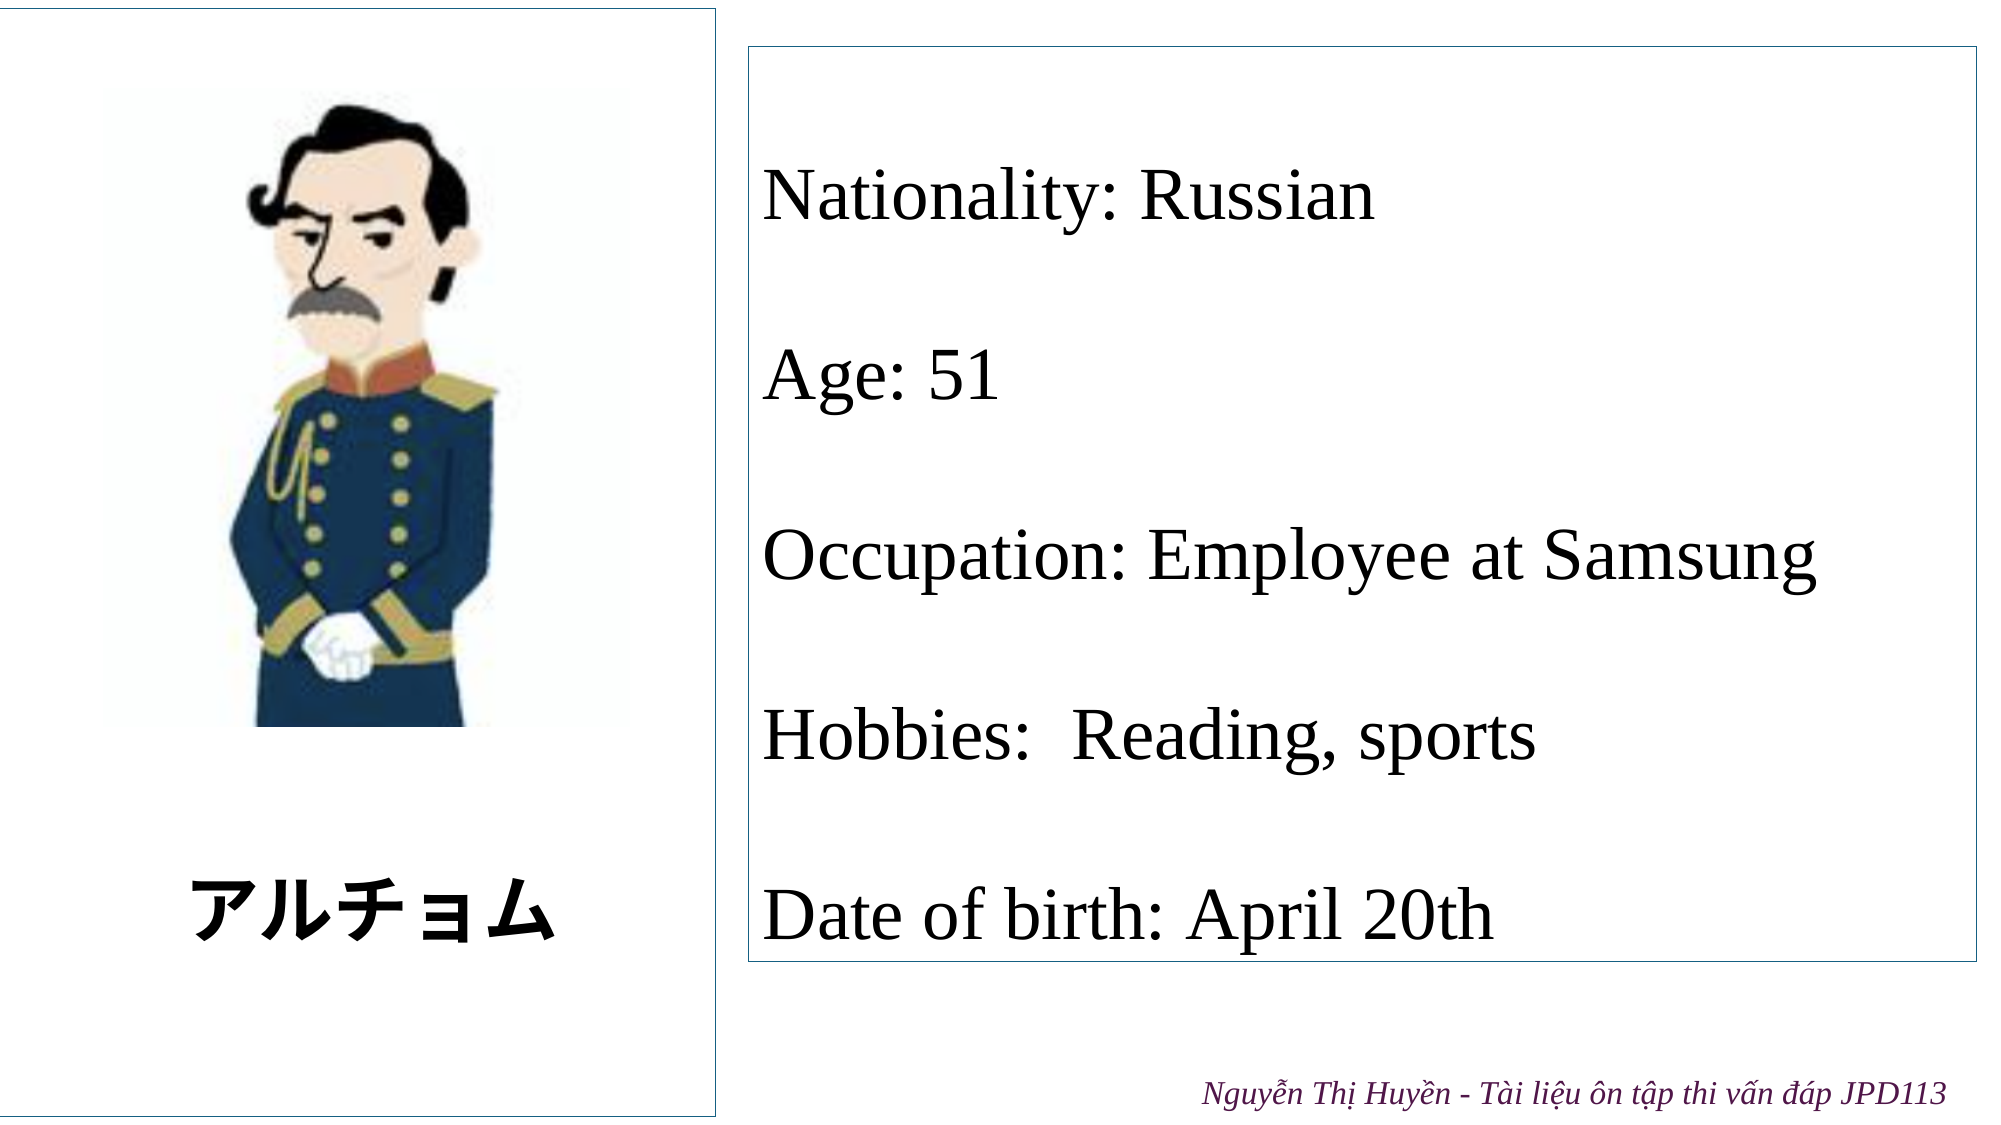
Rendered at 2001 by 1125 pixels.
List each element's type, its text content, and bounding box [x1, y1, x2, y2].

picture [103, 87, 630, 727]
text_box [0, 8, 716, 1117]
text_box Nationality: Russian Age: 51 Occupation: Employee at Samsung Hobbies: Reading, sports Date of birth: April 20th [748, 46, 1977, 962]
text_box アルチョム [169, 855, 630, 960]
